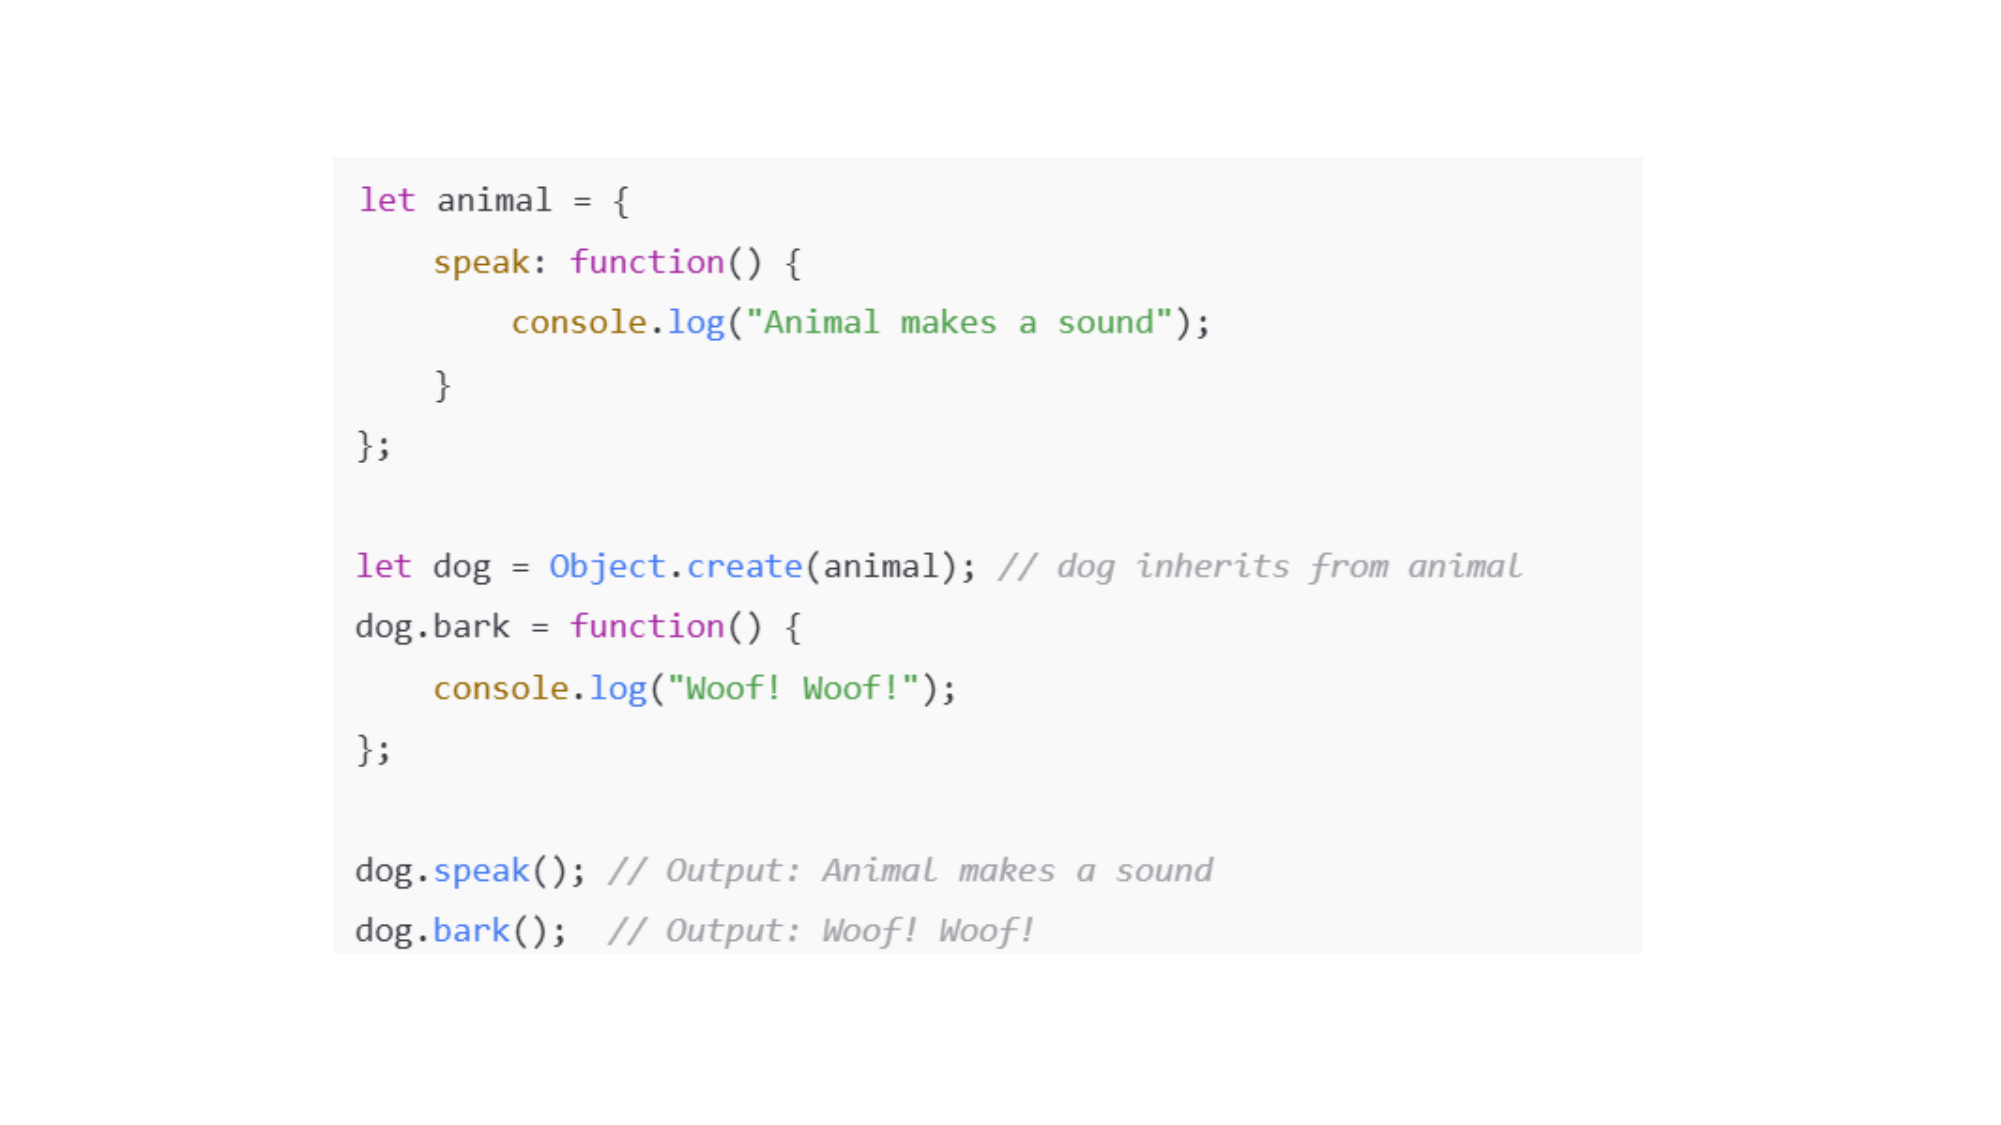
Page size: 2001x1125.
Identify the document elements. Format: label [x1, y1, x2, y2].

picture [332, 156, 1643, 954]
